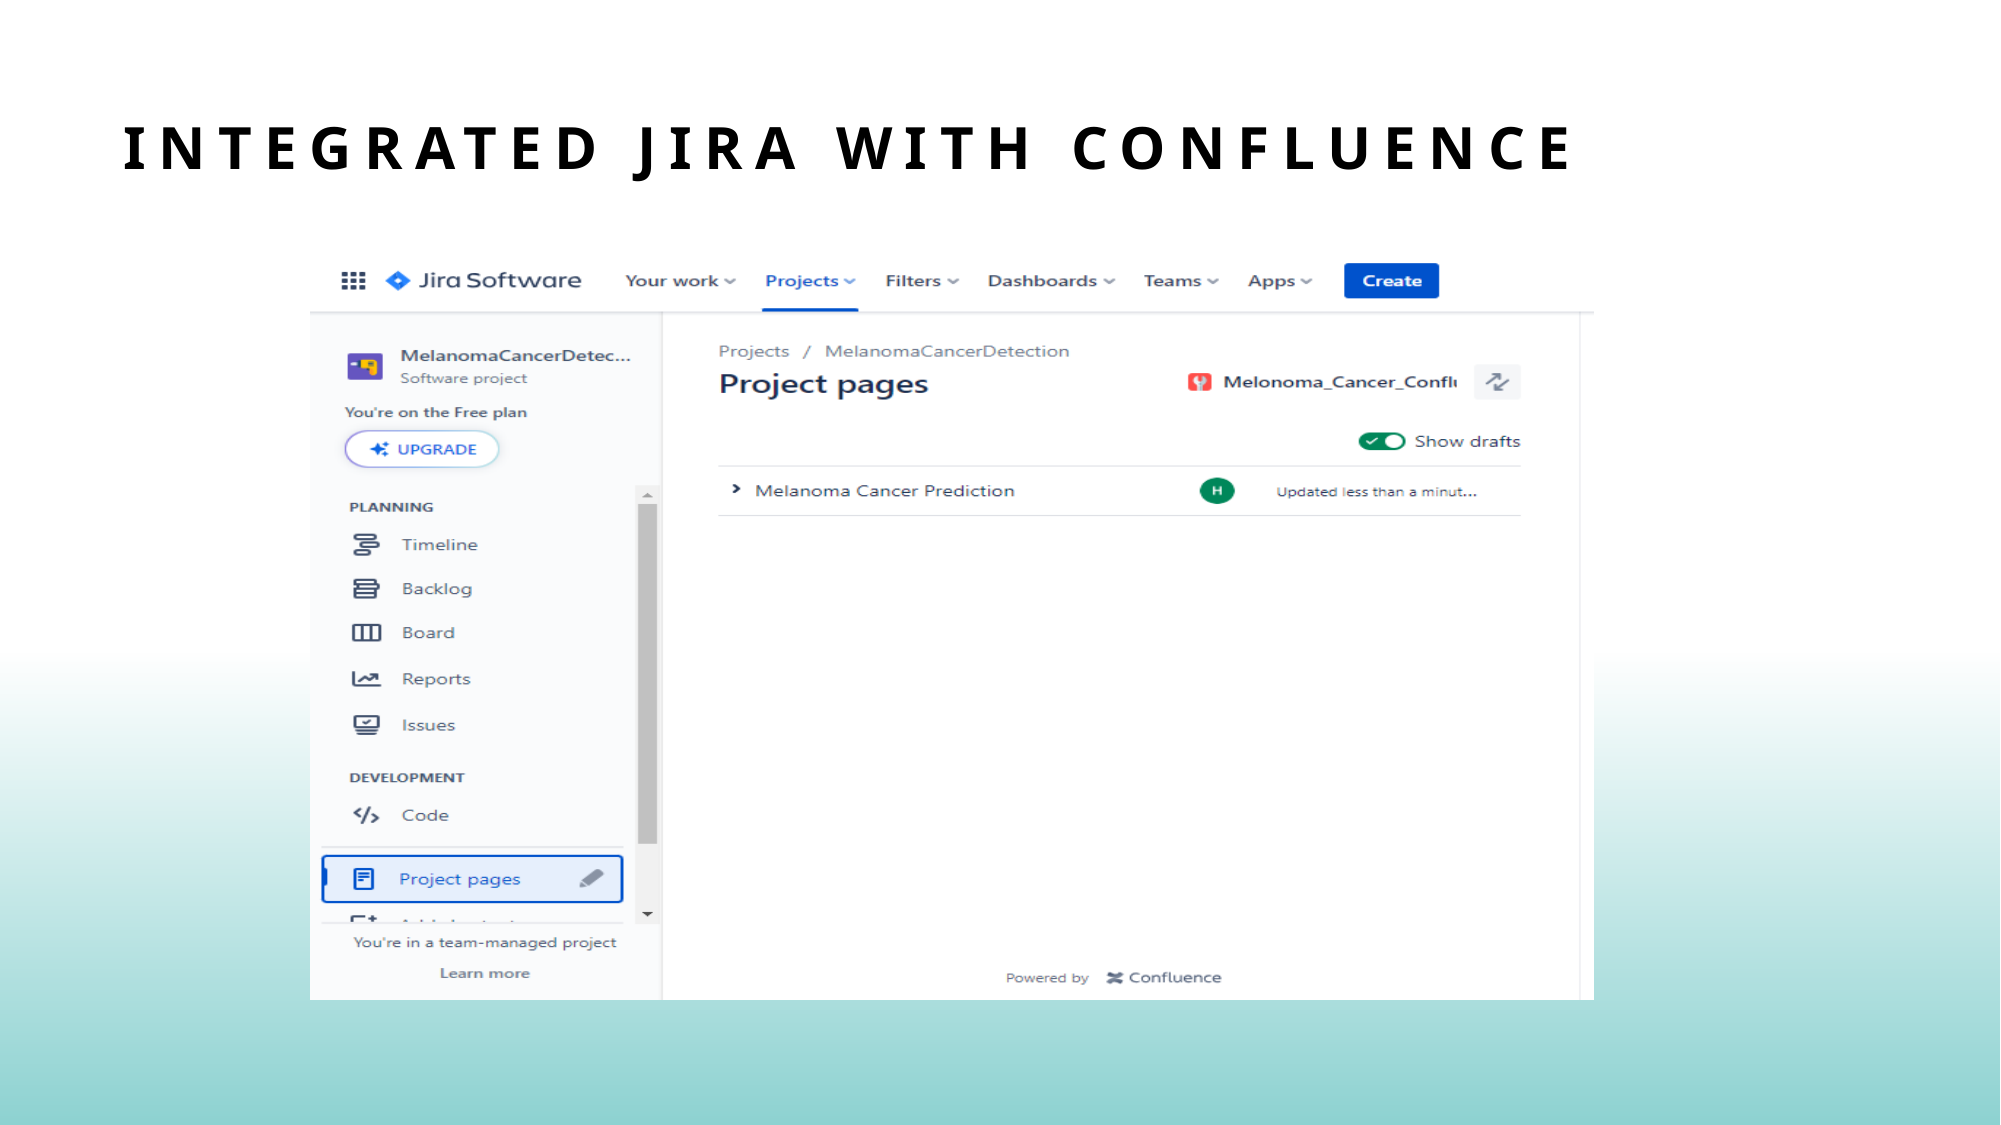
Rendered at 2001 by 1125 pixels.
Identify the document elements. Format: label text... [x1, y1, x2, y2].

picture [310, 250, 1594, 1000]
title Integrated JIRA With confluence [108, 0, 1796, 189]
